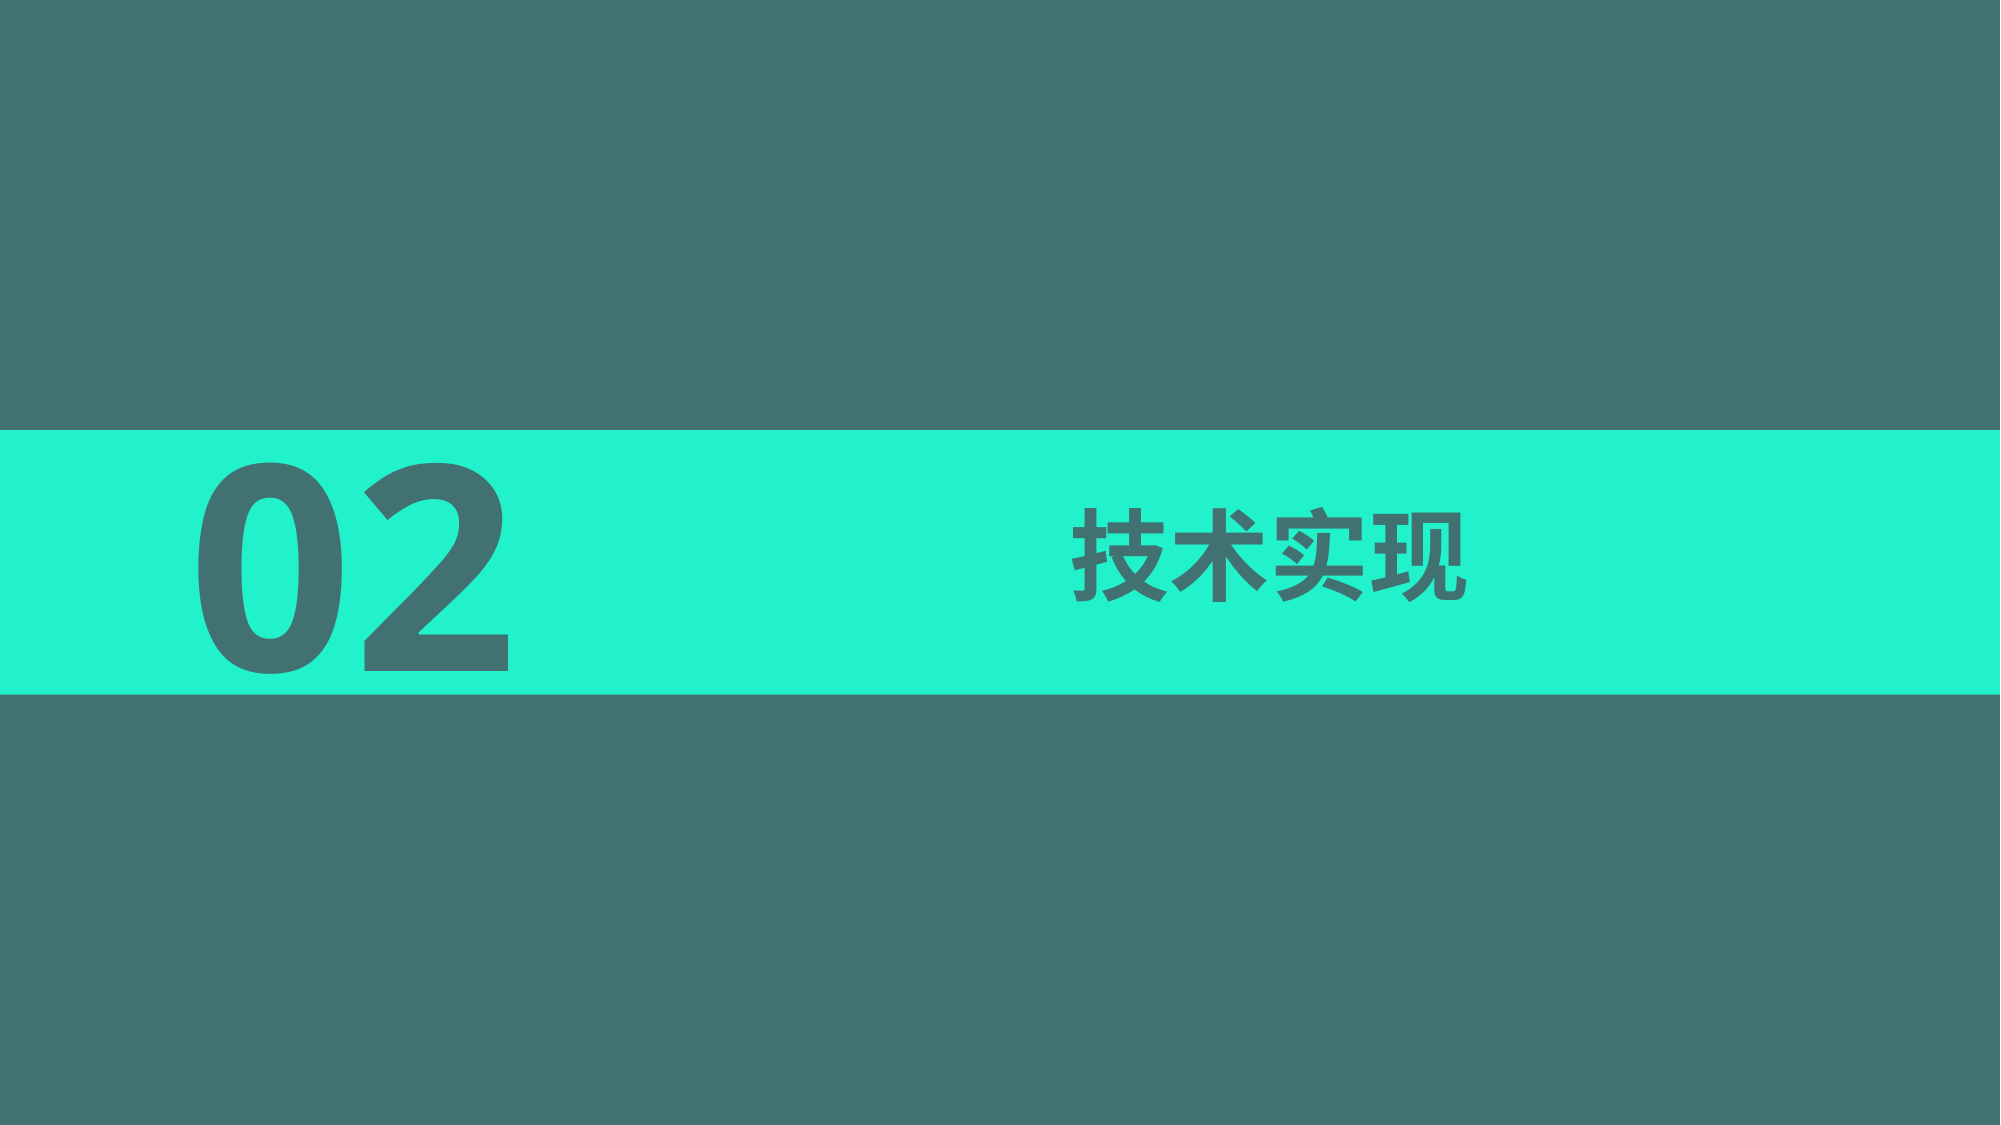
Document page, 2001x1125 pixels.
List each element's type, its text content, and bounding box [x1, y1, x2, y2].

text_box [0, 695, 2000, 1125]
text_box [602, 430, 2000, 695]
text_box 02 [173, 376, 602, 748]
text_box [0, 430, 173, 695]
text_box [0, 0, 2000, 430]
text_box 技术实现 [1054, 485, 1485, 621]
